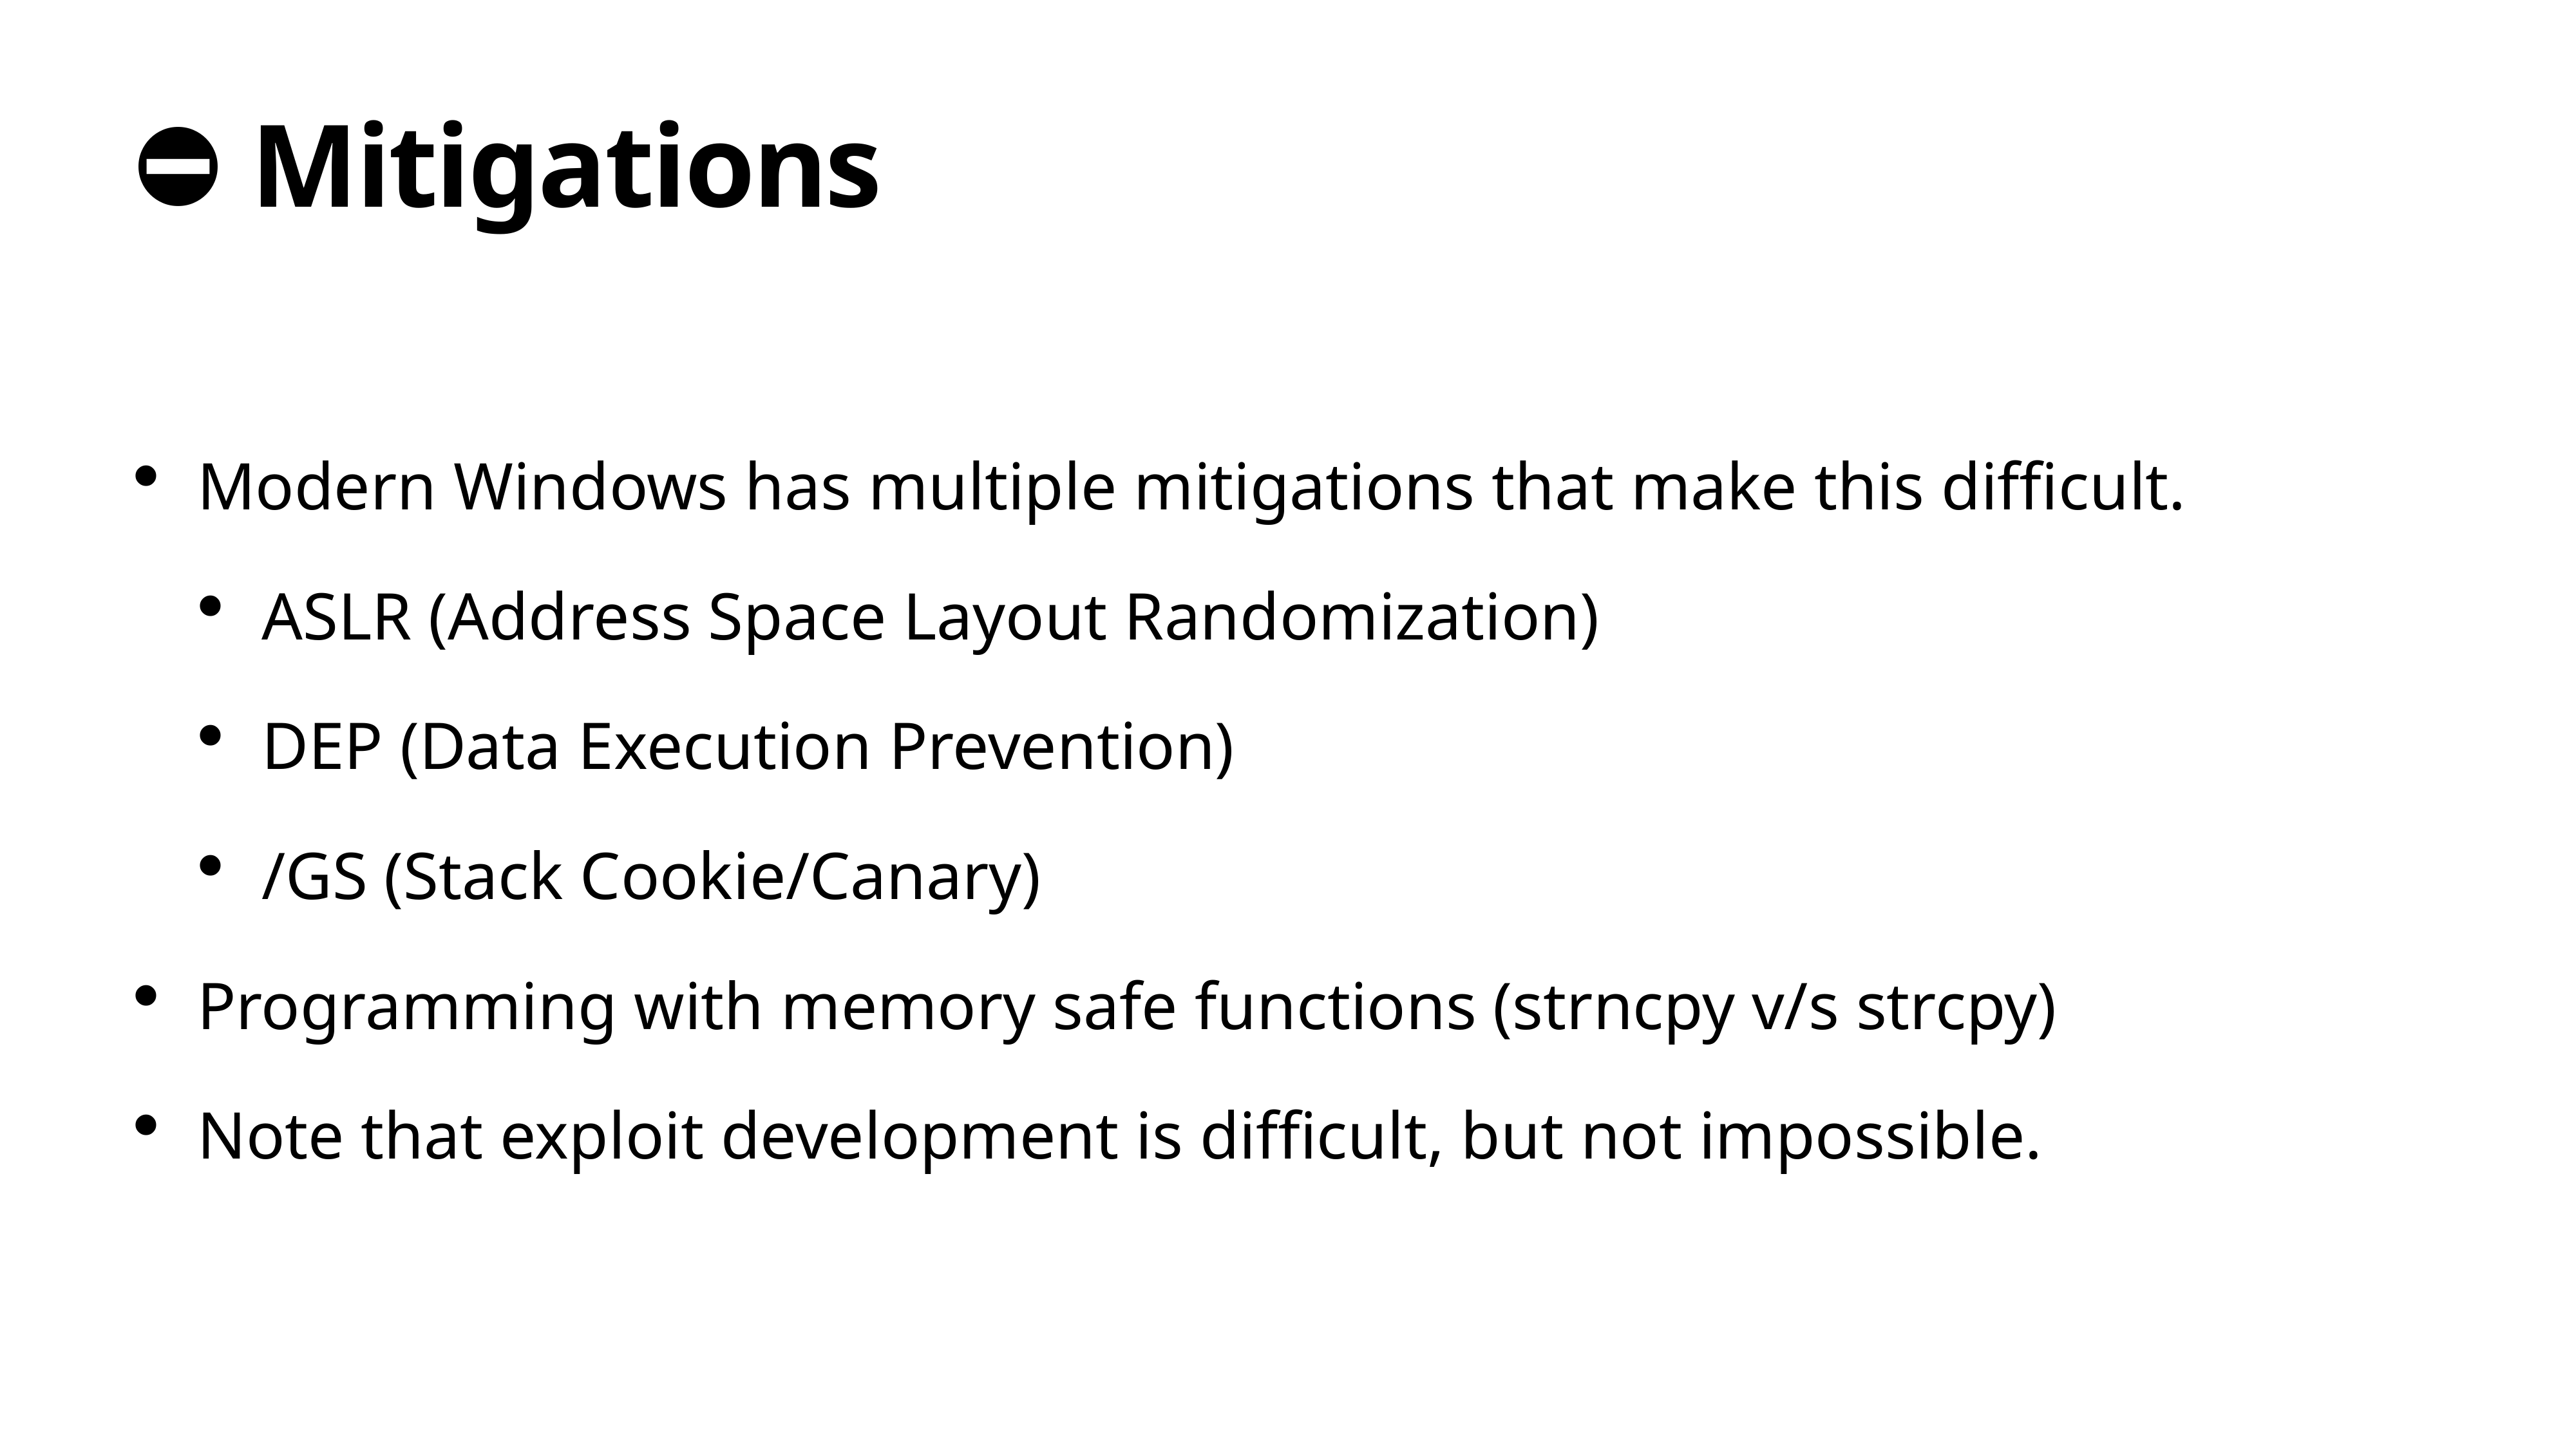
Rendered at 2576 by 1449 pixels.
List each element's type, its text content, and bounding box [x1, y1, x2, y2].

list Modern Windows has multiple mitigations that make this difficult. ASLR (Address Space Layout Randomization) DEP (Data Execution Prevention) /GS (Stack Cookie/Canary) Programming with memory safe functions (strncpy v/s strcpy) Note that exploit development is difficult, but not impossible. [127, 448, 2449, 1321]
title ⛔ Mitigations [127, 113, 2449, 266]
